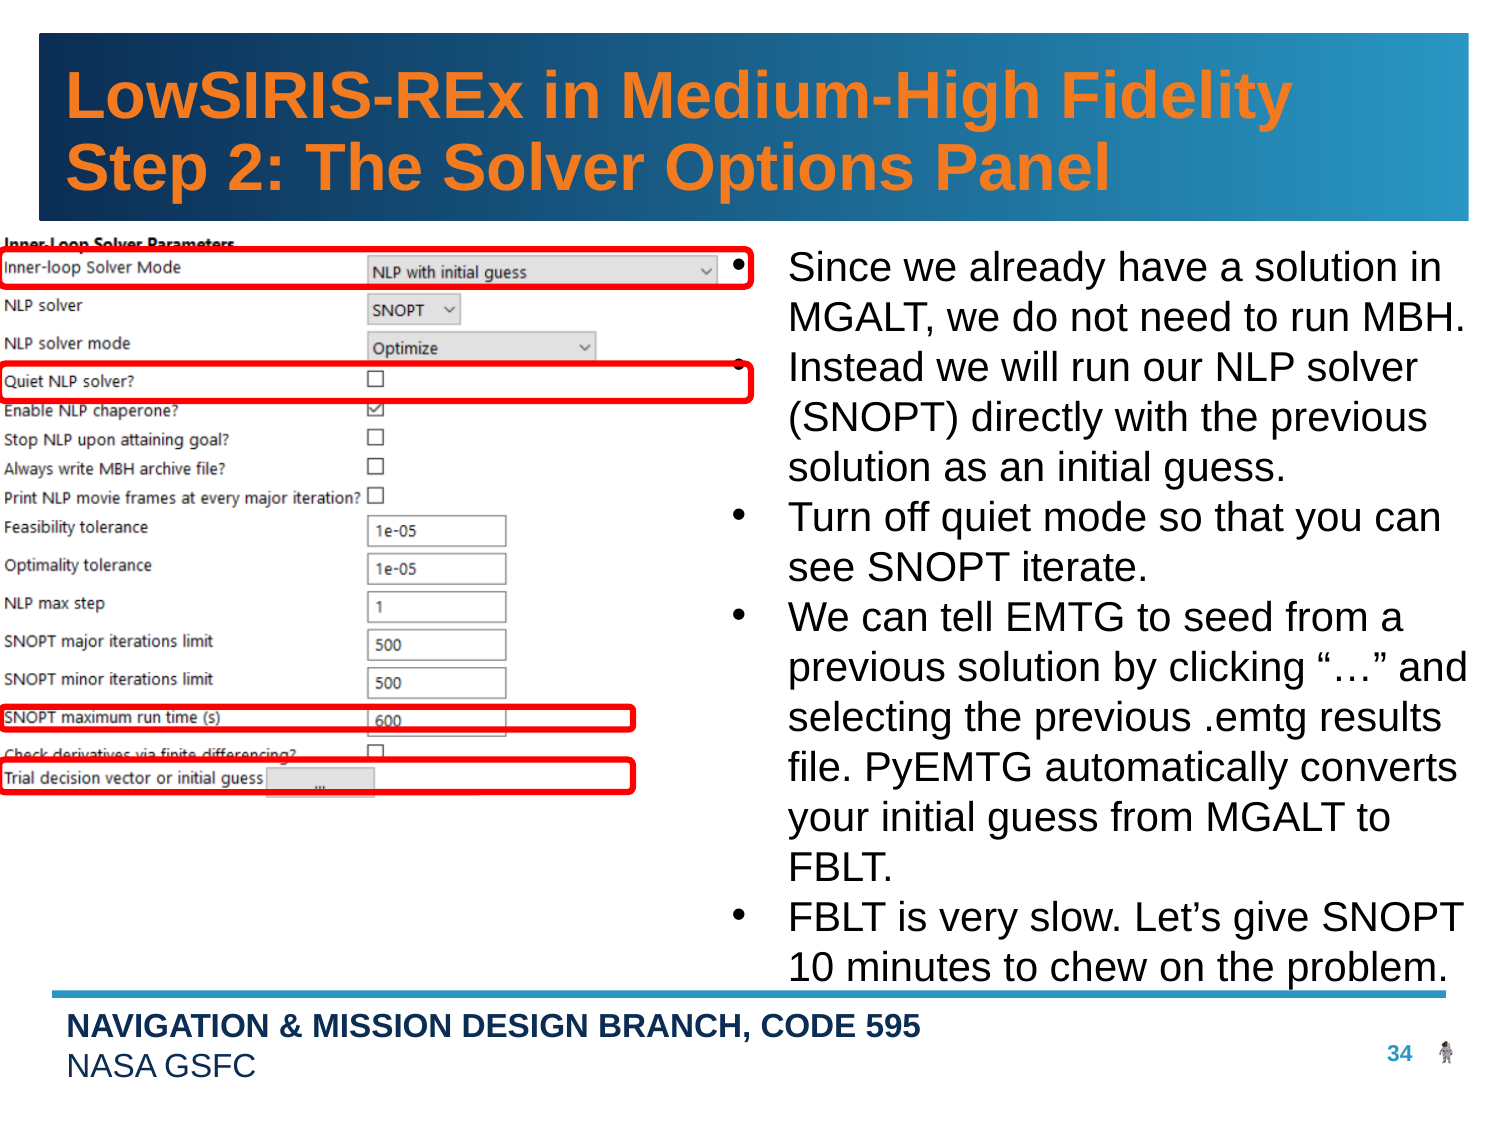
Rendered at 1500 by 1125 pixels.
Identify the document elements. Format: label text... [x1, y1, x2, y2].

text_box Since we already have a solution in MGALT, we do not need to run MBH. Instead we will run our NLP solver (SNOPT) directly with the previous solution as an initial guess. Turn off quiet mode so that you can see SNOPT iterate. We can tell EMTG to seed from a previous solution by clicking “…” and selecting the previous .emtg results file. PyEMTG automatically converts your initial guess from MGALT to FBLT. FBLT is very slow. Let’s give SNOPT 10 minutes to chew on the problem. [716, 231, 1500, 997]
text_box [729, 363, 752, 402]
slide_number 34 [1368, 1031, 1428, 1069]
title LowSIRIS-REx in Medium-High Fidelity Step 2: The Solver Options Panel [50, 39, 1471, 228]
picture [0, 235, 725, 812]
picture [1439, 1040, 1454, 1064]
